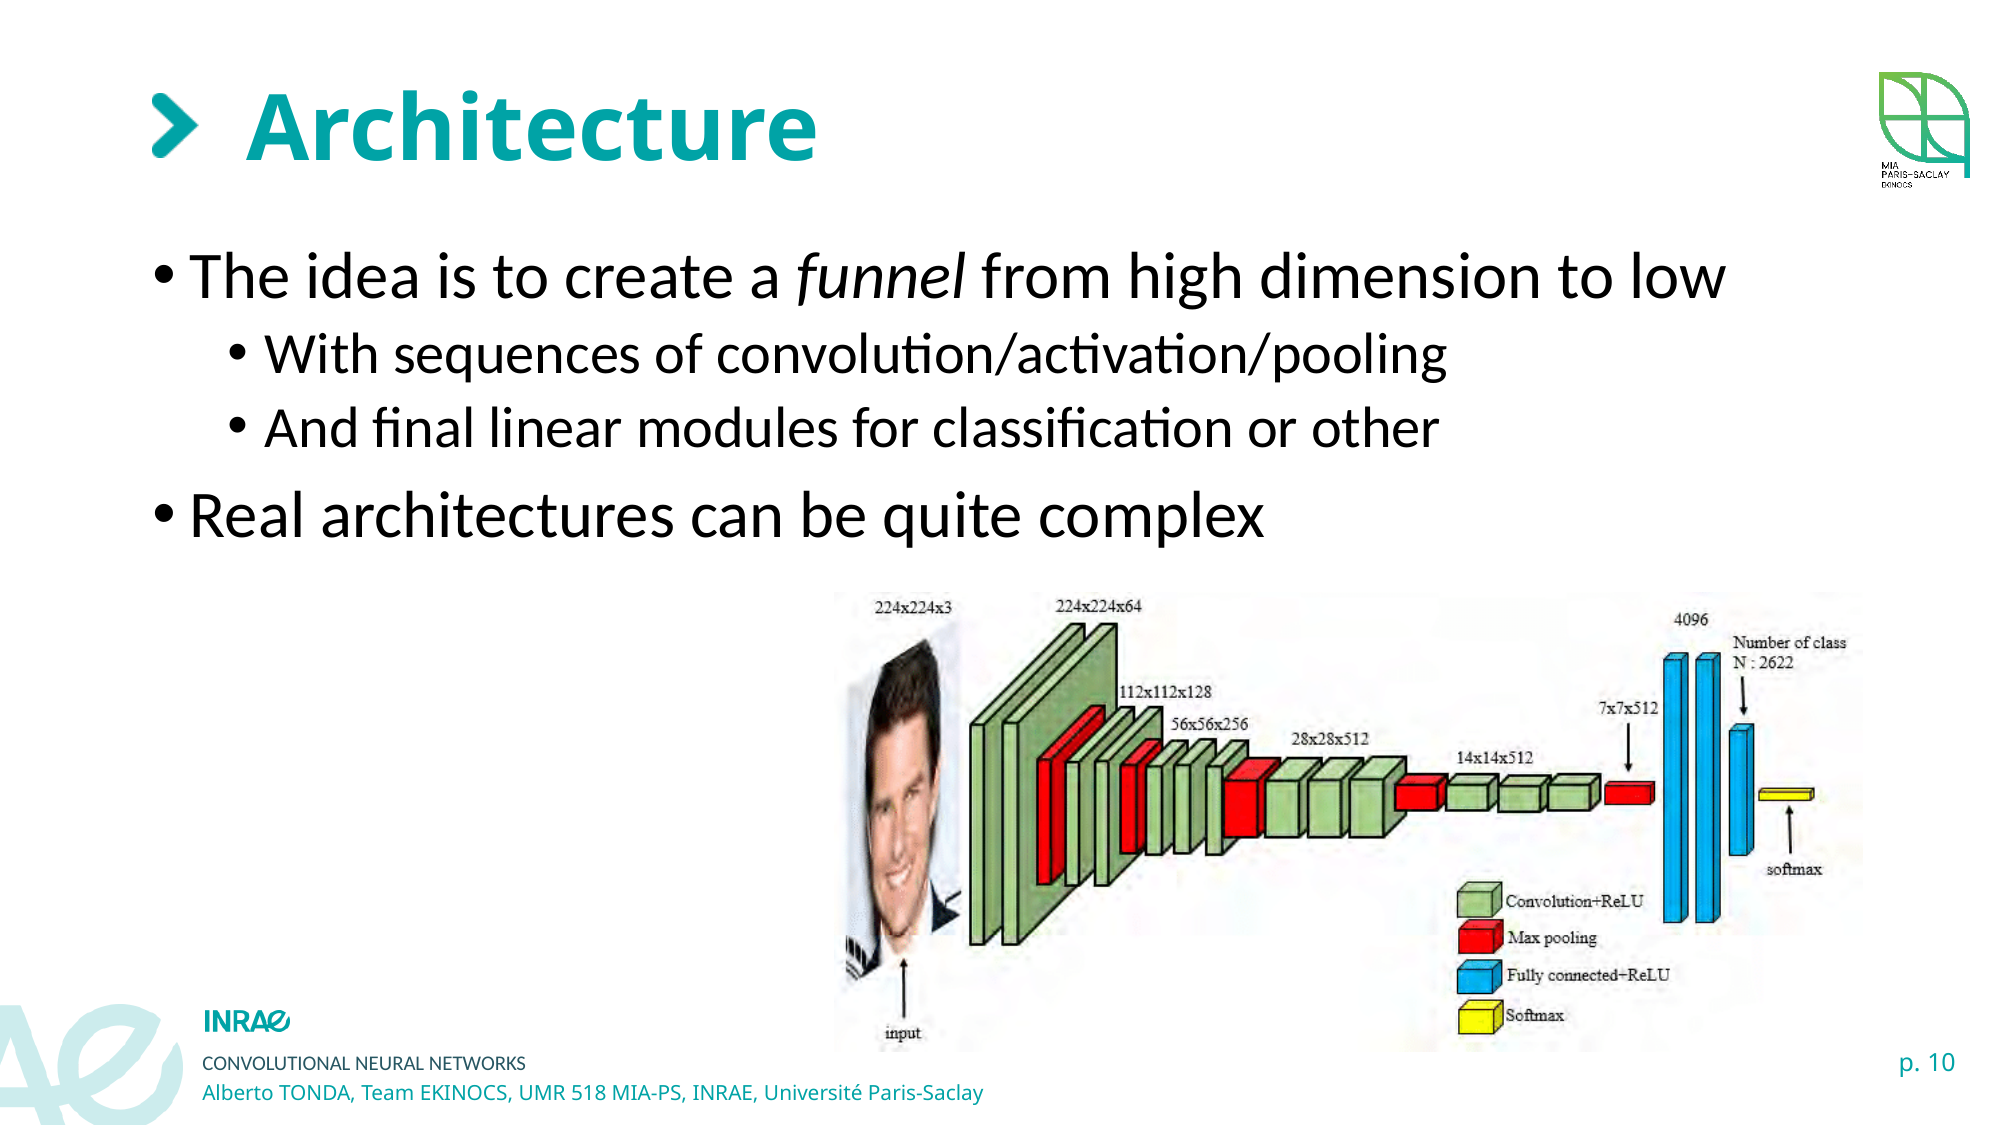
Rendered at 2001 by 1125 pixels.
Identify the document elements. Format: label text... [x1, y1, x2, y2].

picture [0, 996, 329, 1125]
title Architecture [137, 59, 1863, 203]
picture [152, 93, 200, 158]
picture [834, 592, 1863, 1052]
list The idea is to create a funnel from high dimension to low With sequences of convolution/activation/pooling And final linear modules for classification or other Real architectures can be quite complex [137, 233, 1863, 1001]
picture [1862, 54, 1986, 205]
